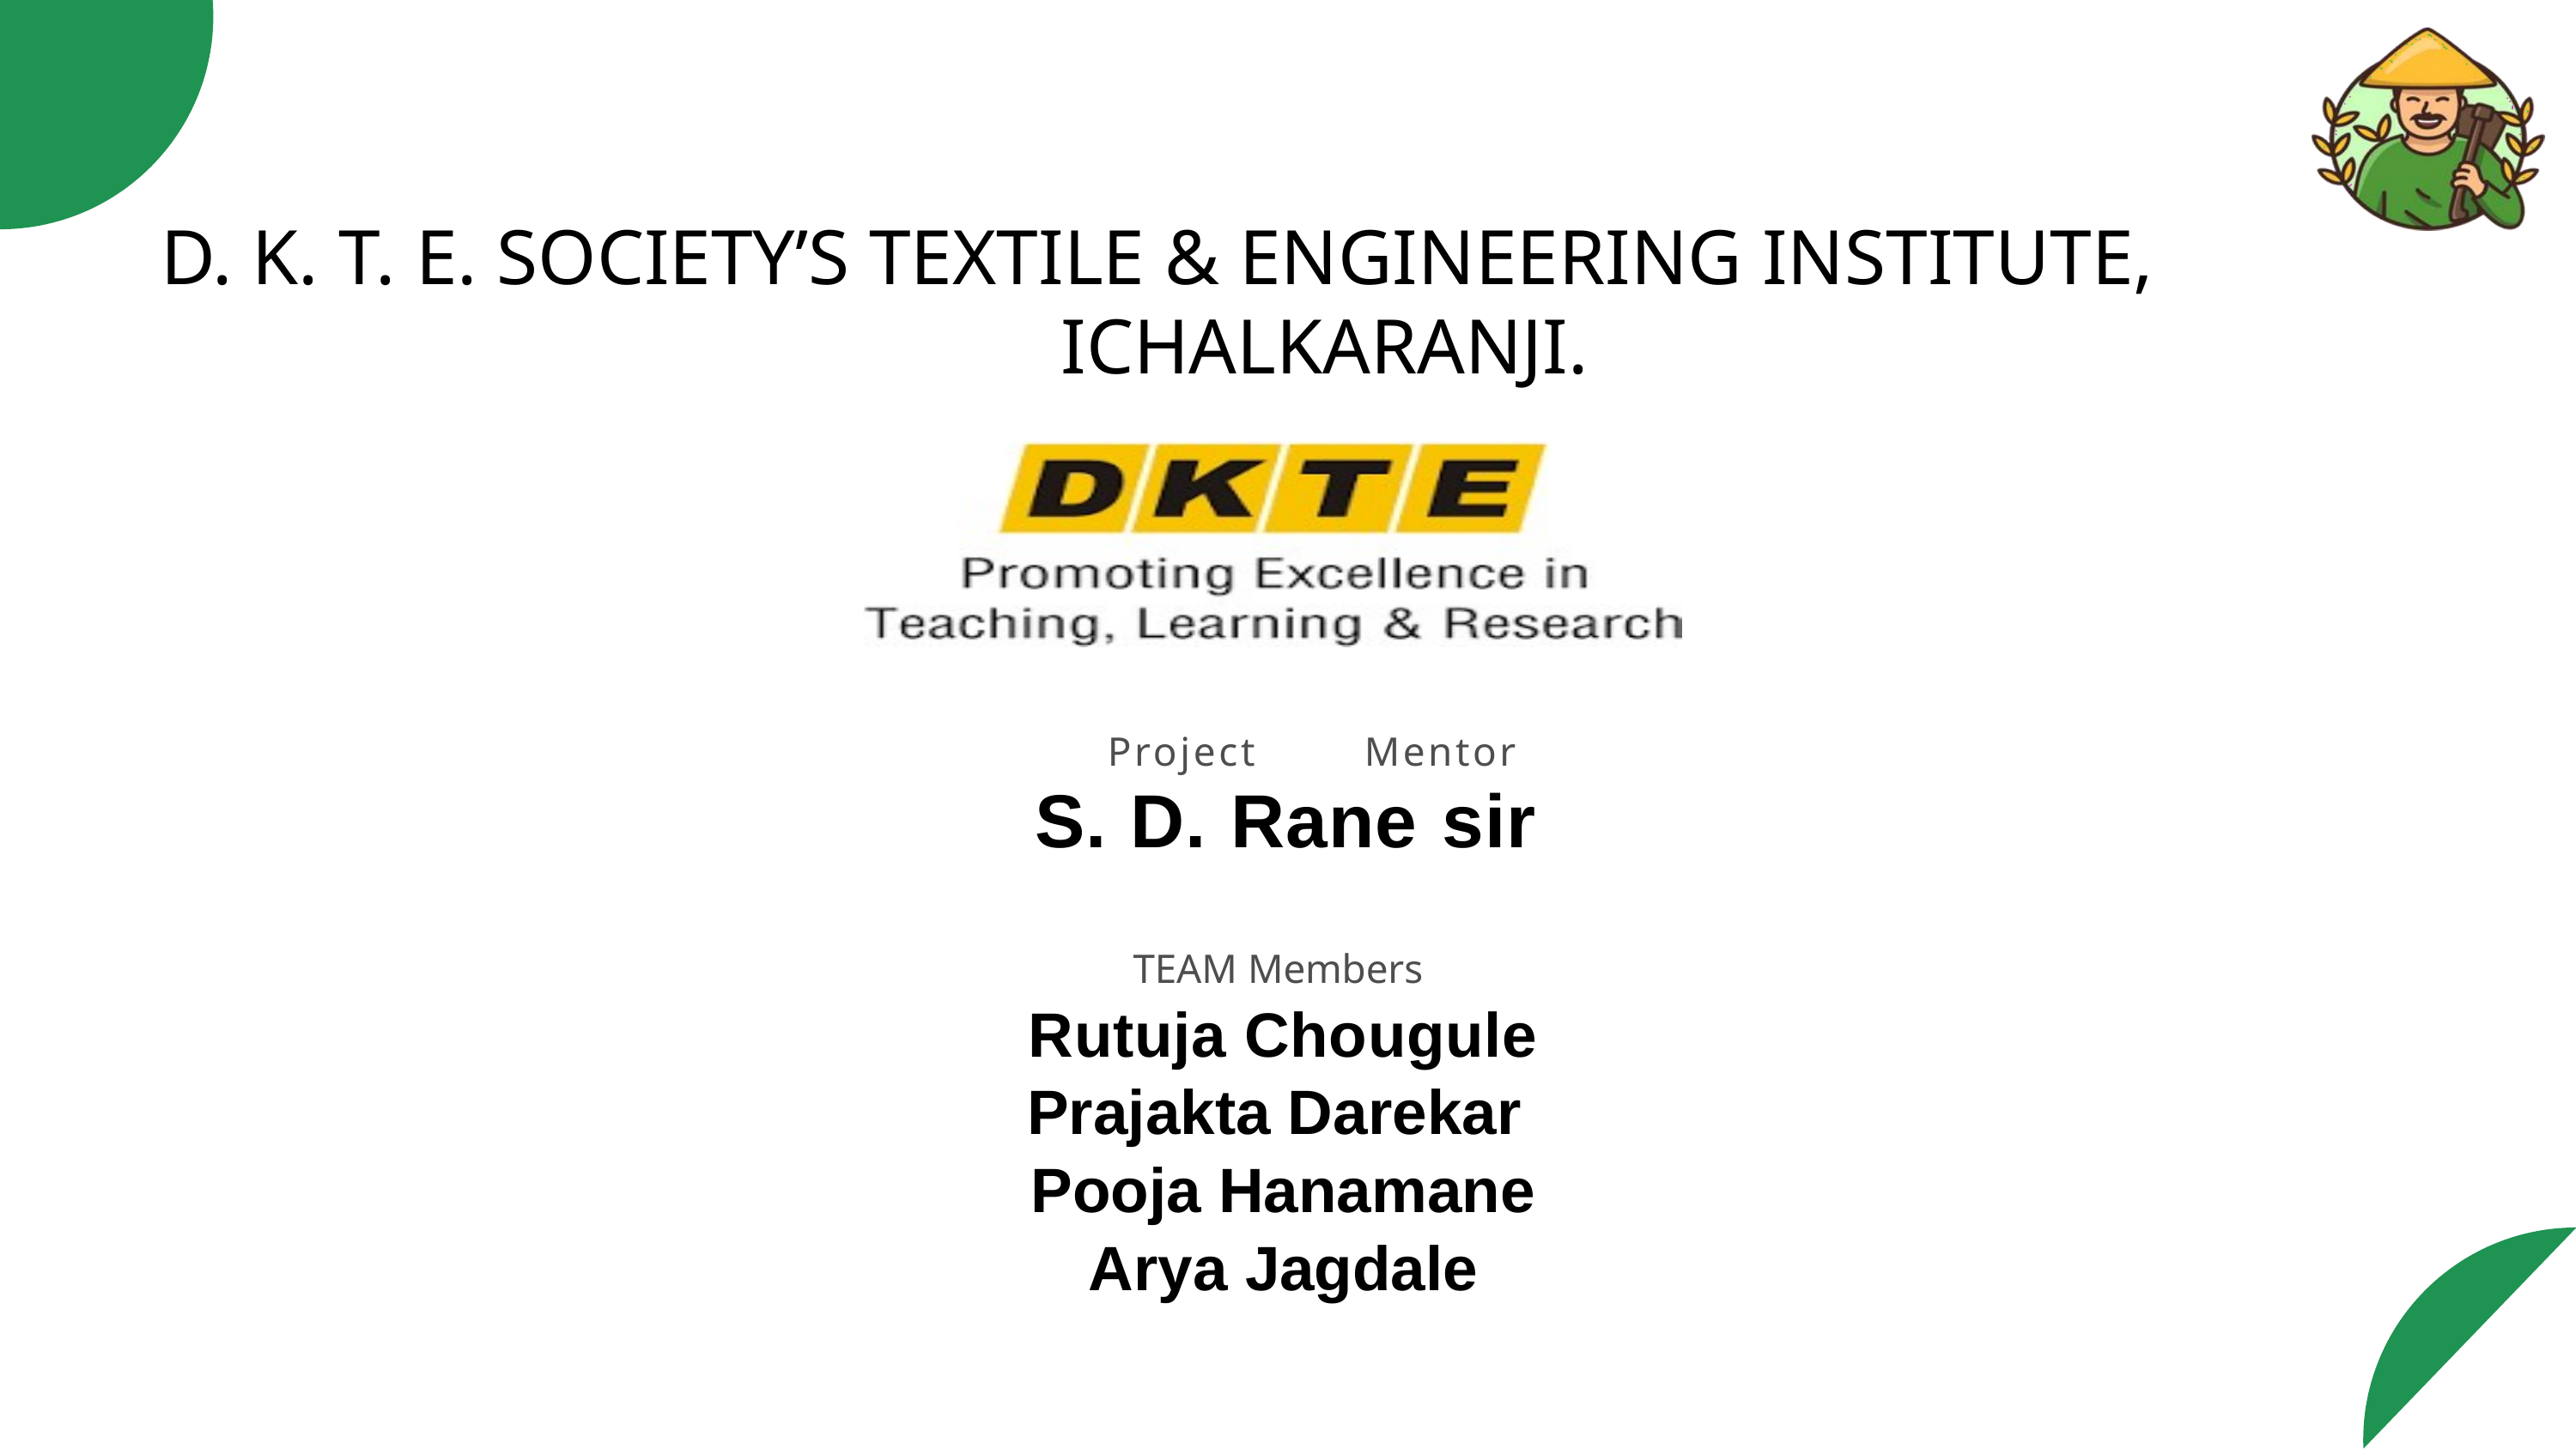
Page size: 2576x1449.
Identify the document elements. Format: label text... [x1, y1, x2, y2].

picture [2312, 27, 2545, 232]
title D. K. T. E. SOCIETY’S TEXTILE & ENGINEERING INSTITUTE, ICHALKARANJI. [159, 208, 2300, 452]
text_box [2363, 1227, 2576, 1449]
text_box Project Mentor S. D. Rane sir TEAM Members Rutuja Chougule Prajakta Darekar Pooja Hanamane Arya Jagdale [1022, 725, 1545, 1304]
picture [863, 441, 1682, 647]
text_box [0, 0, 214, 230]
